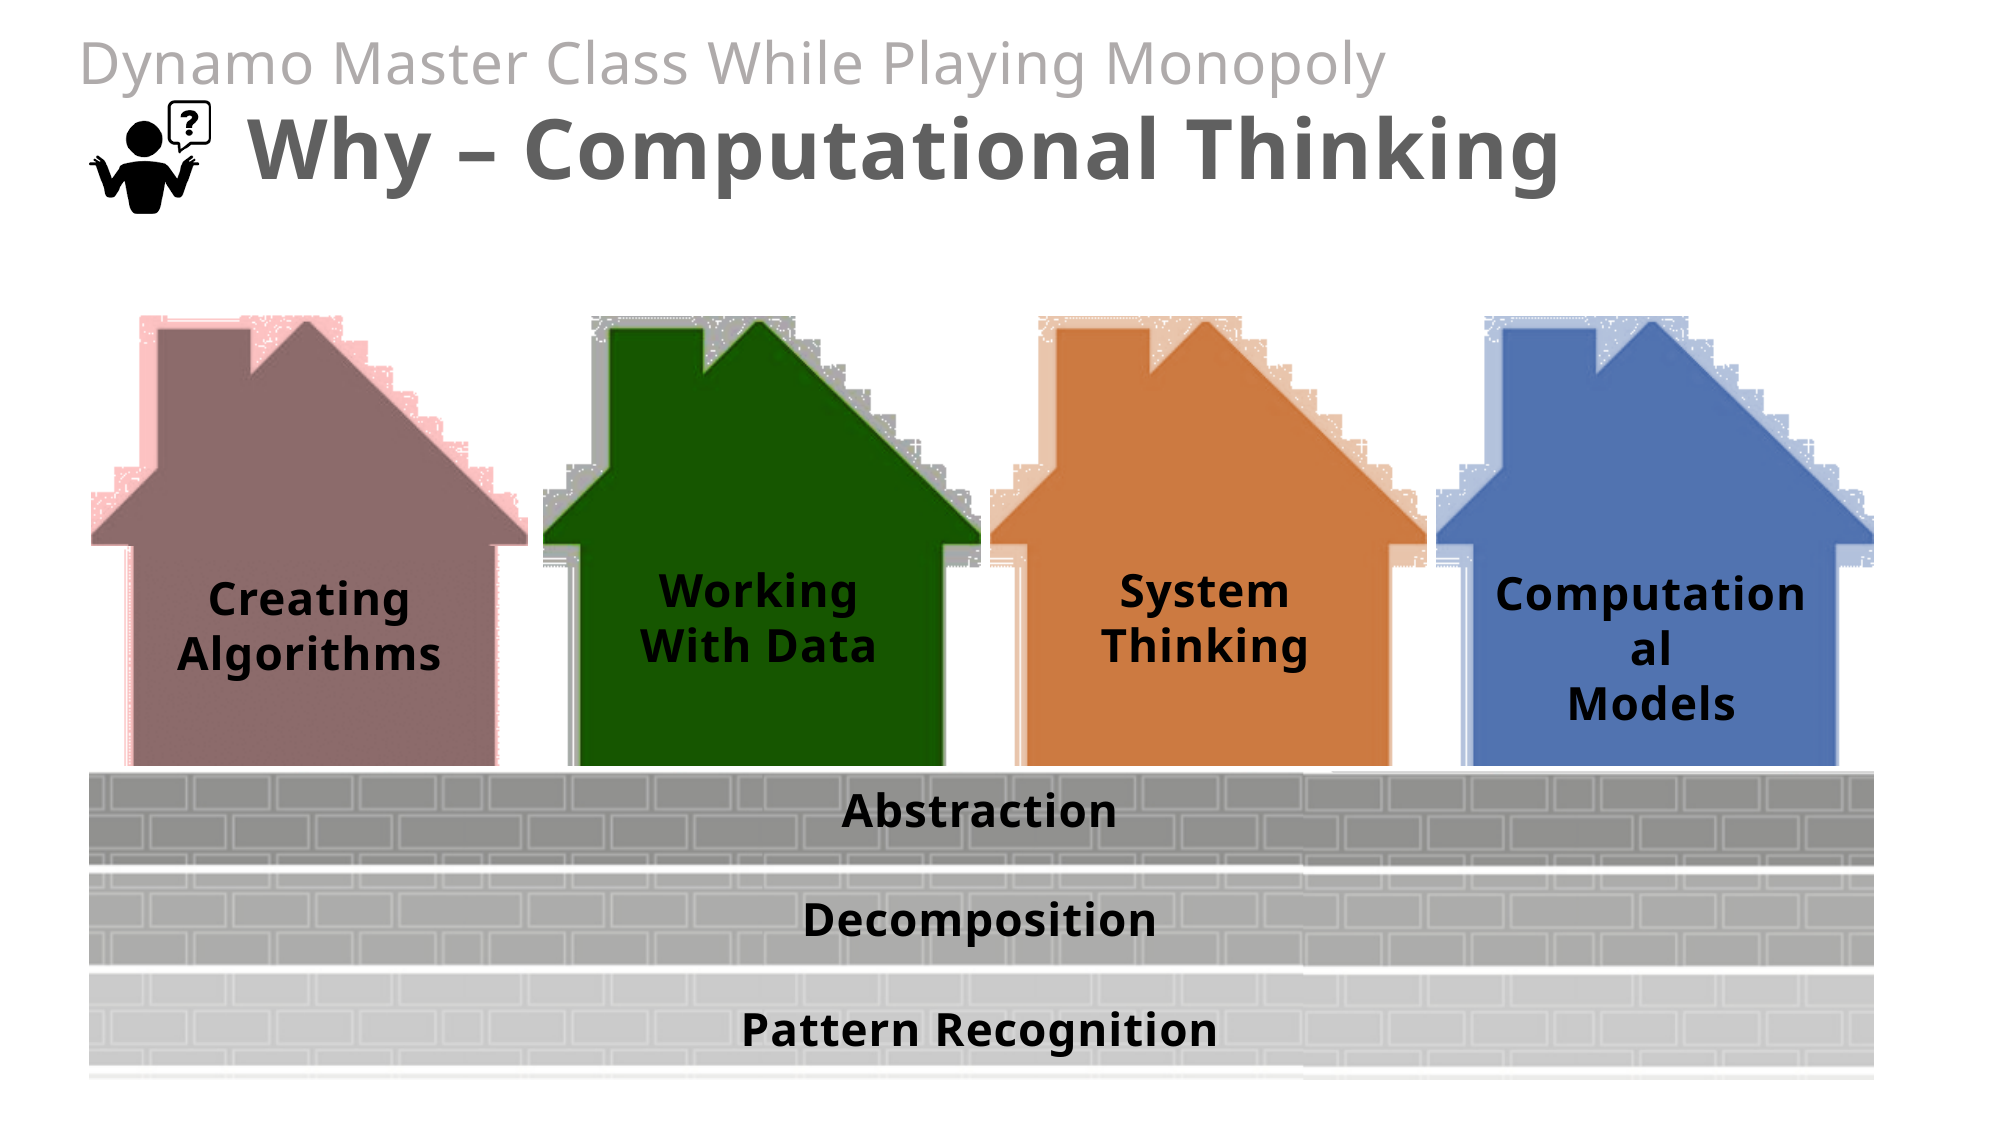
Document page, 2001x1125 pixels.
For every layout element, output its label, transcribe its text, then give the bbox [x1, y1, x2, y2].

text_box Dynamo Master Class While Playing Monopoly Why – Computational Thinking [15, 14, 1976, 204]
picture [89, 100, 211, 214]
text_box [89, 292, 1874, 1080]
